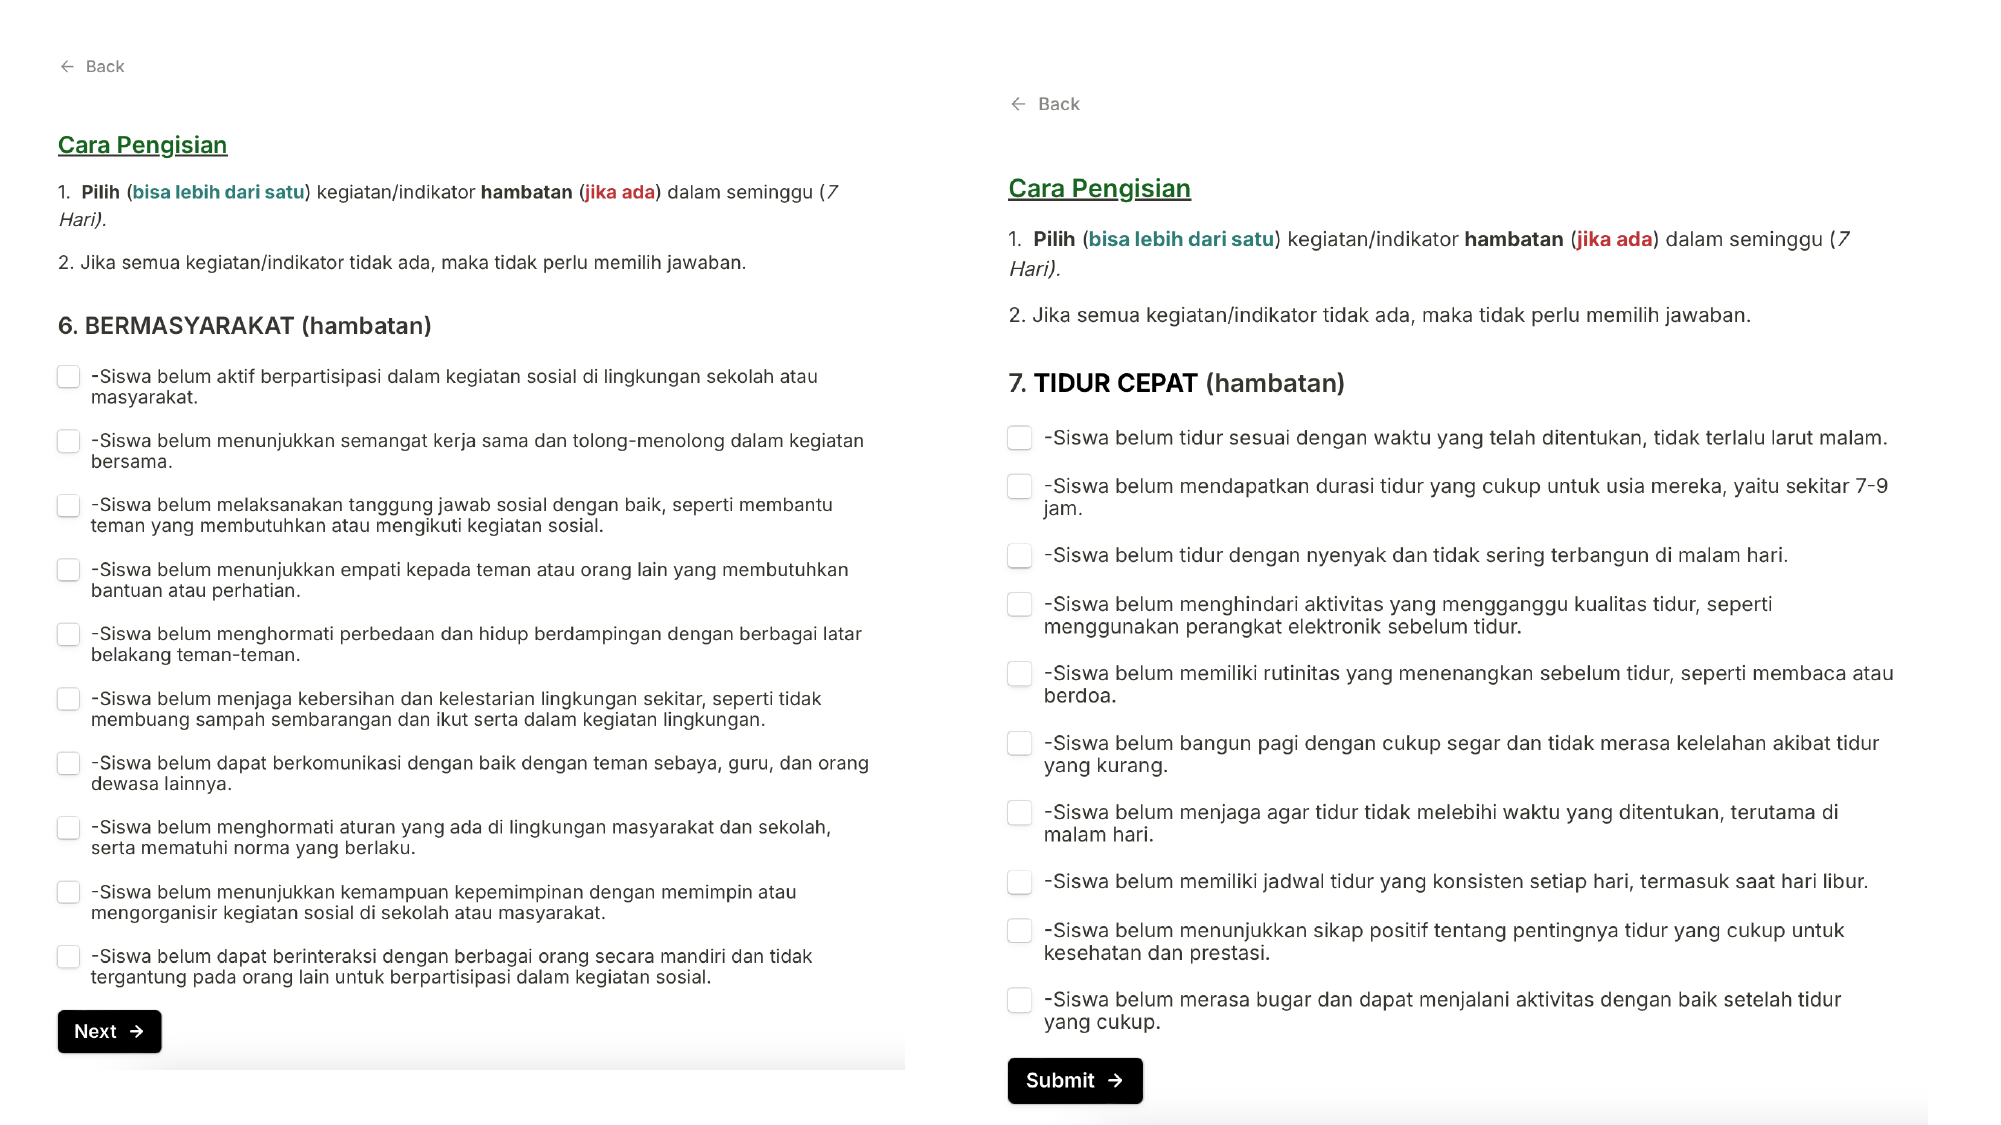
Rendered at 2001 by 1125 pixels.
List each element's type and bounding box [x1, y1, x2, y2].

picture [41, 54, 905, 1070]
picture [999, 89, 1928, 1125]
